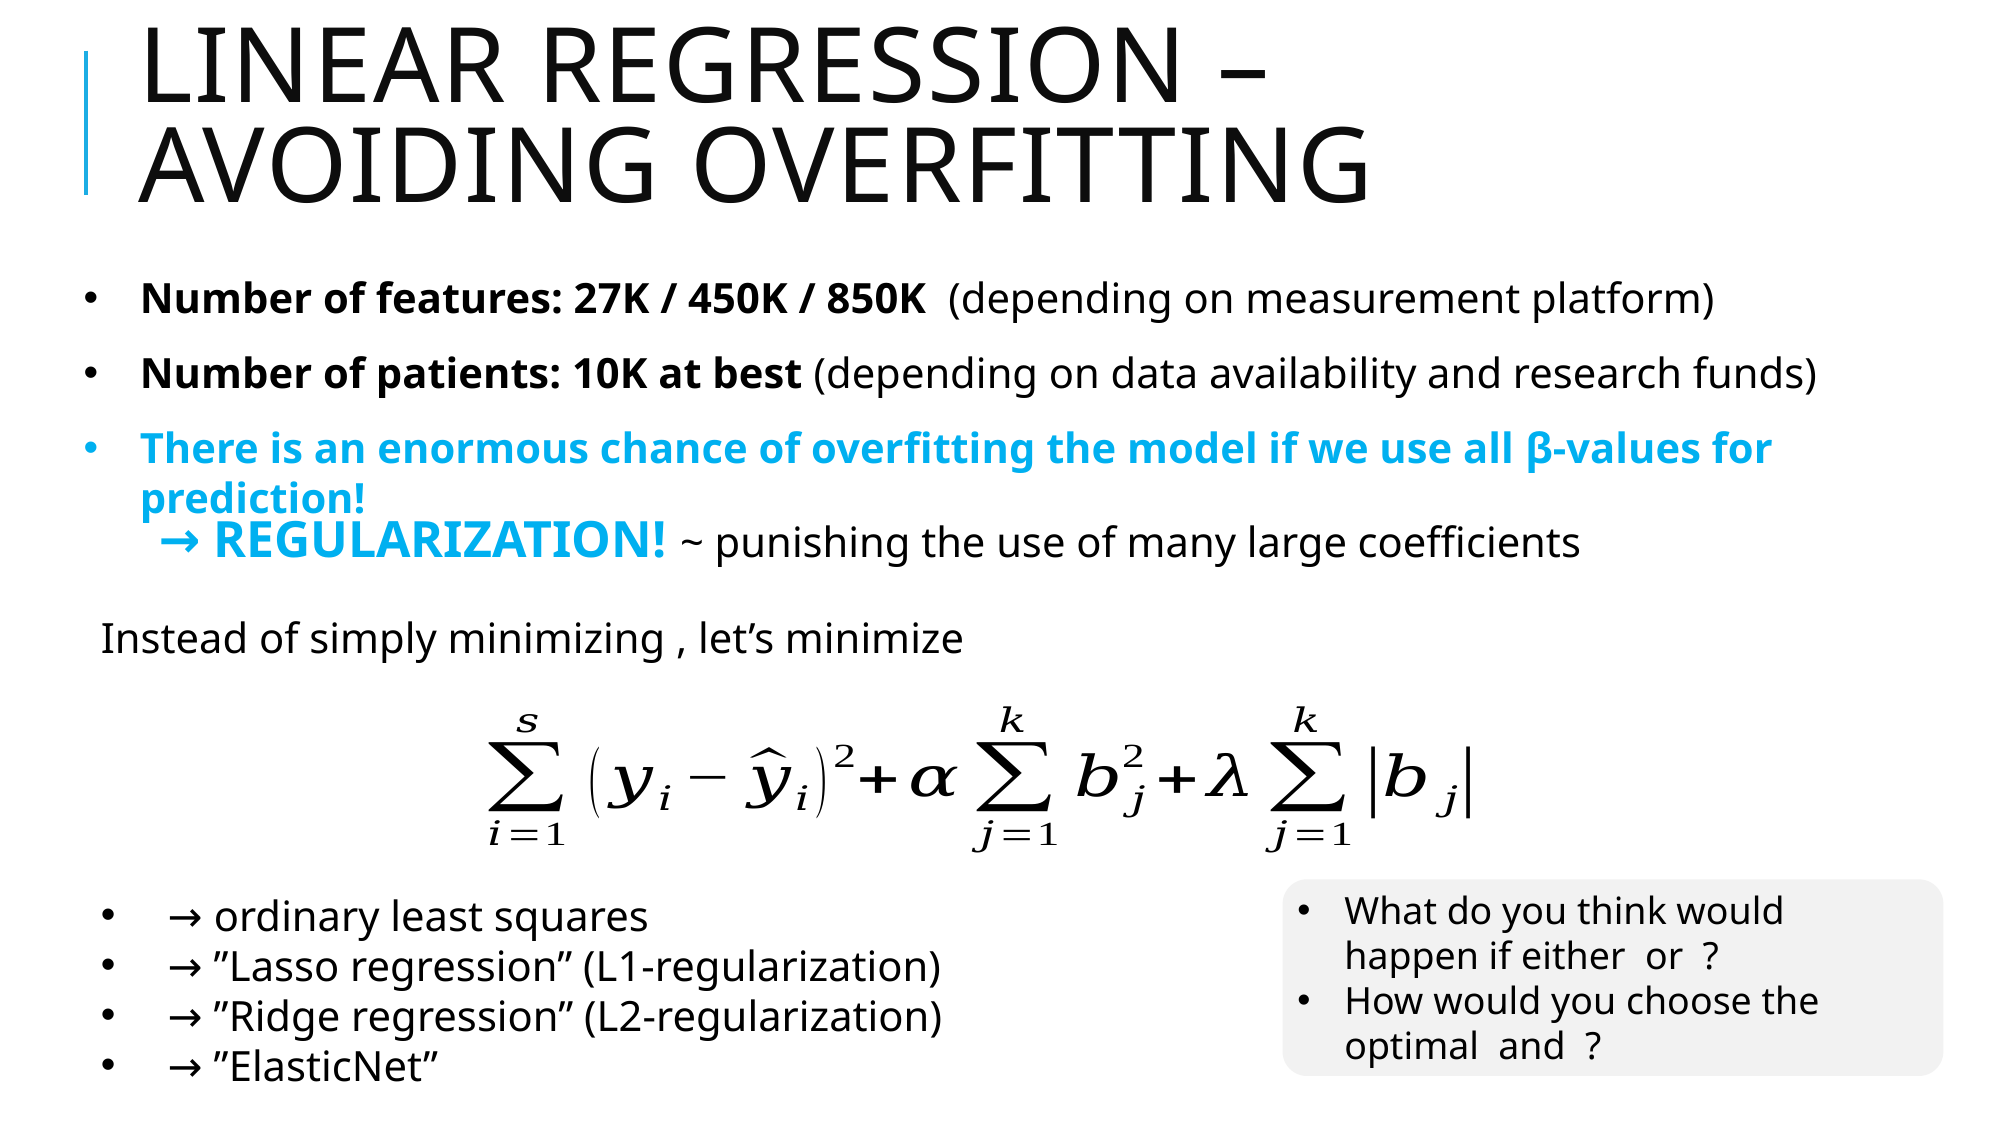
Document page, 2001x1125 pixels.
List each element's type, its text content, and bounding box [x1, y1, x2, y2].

text_box [1281, 877, 1945, 1078]
text_box Linear regression – avoiding overfitting [123, 0, 1718, 246]
text_box Number of features: 27K / 450K / 850K (depending on measurement platform) Number of patients: 10K at best (depending on data availability and research funds) There is an enormous chance of overfitting the model if we use all β-values for prediction! [68, 264, 1944, 499]
text_box → REGULARIZATION! ~ punishing the use of many large coefficients [68, 499, 1944, 575]
